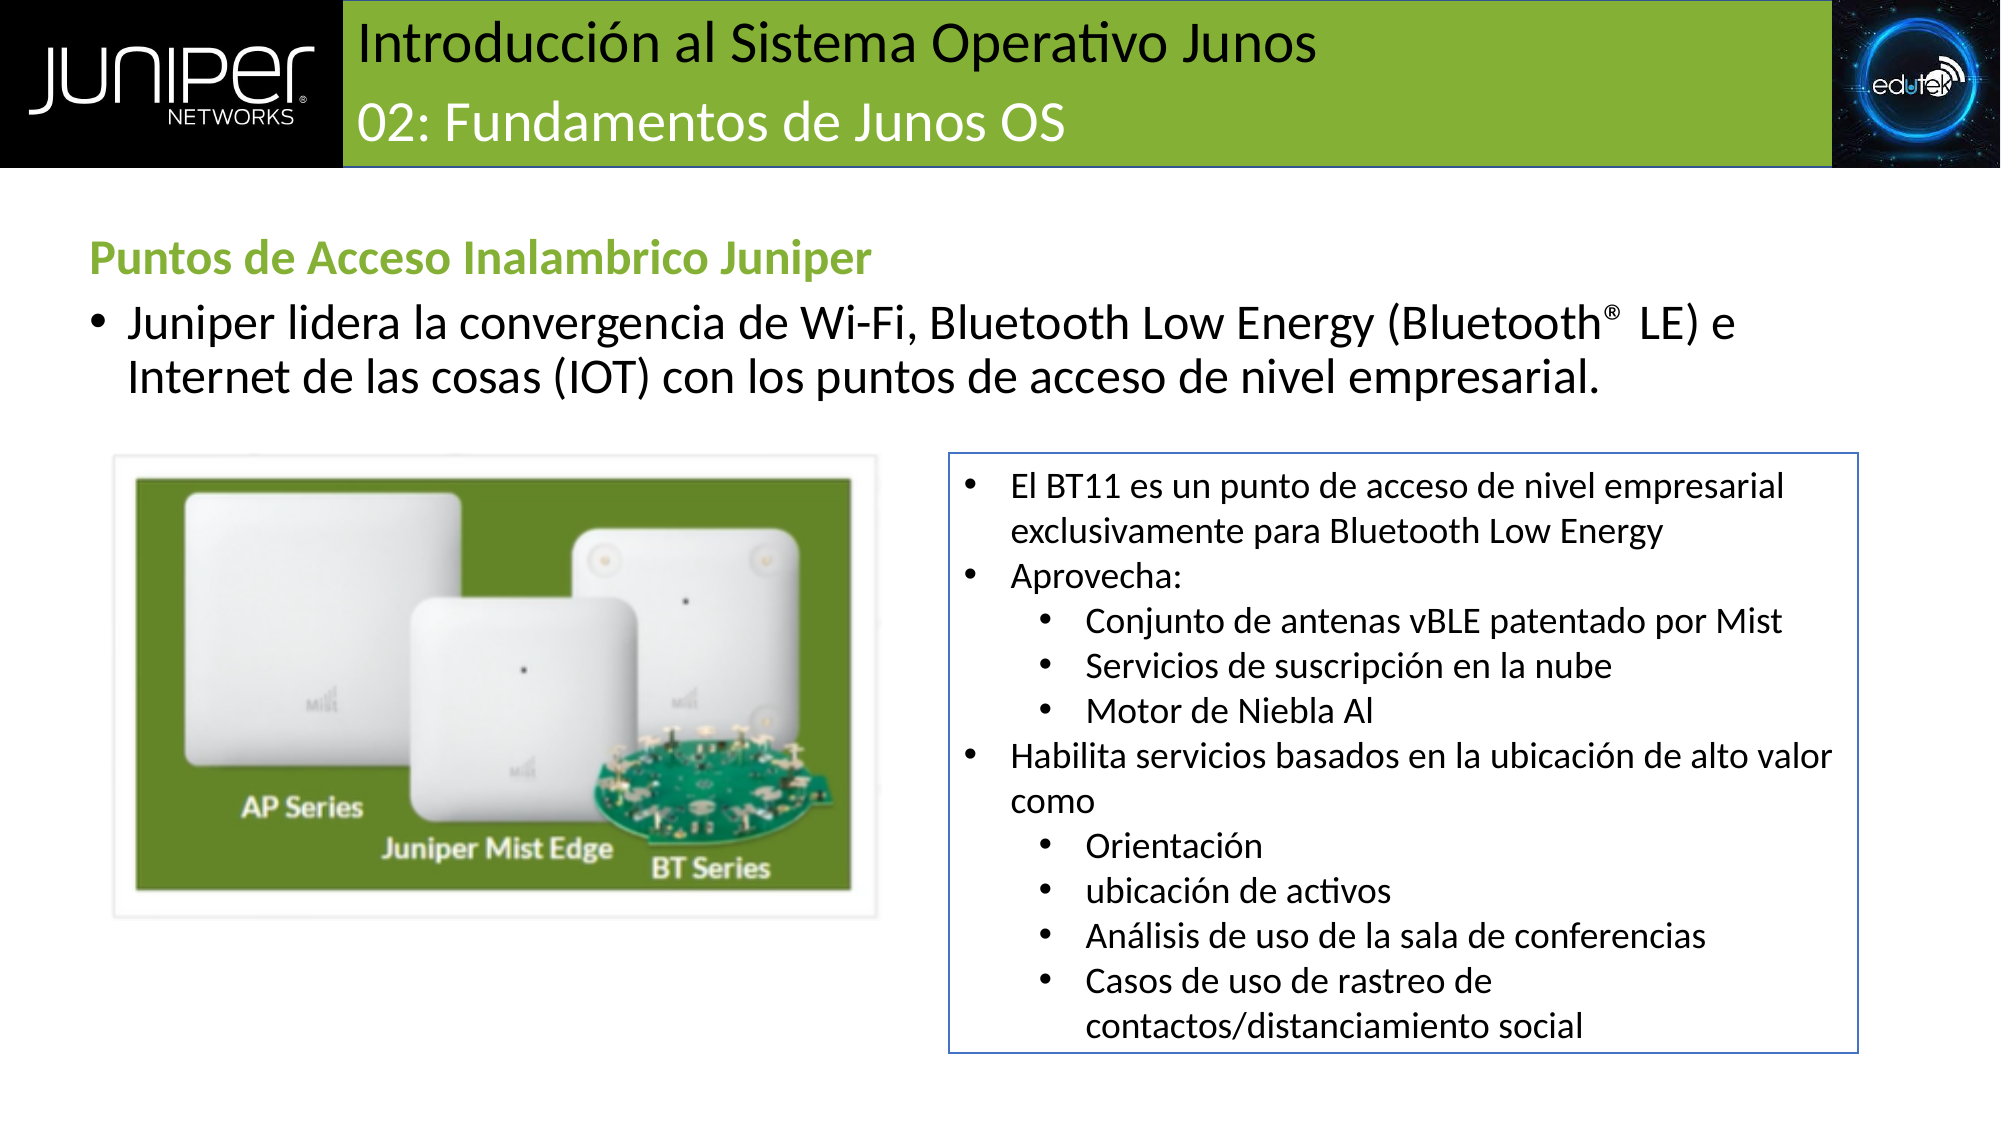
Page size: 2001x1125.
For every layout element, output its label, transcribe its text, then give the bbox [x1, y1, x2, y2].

list 02: Fundamentos de Junos OS [342, 83, 1606, 168]
list Puntos de Acceso Inalambrico Juniper Juniper lidera la convergencia de Wi-Fi, Bluetooth Low Energy (Bluetooth® LE) e Internet de las cosas (IOT) con los puntos de acceso de nivel empresarial. [74, 224, 1926, 938]
title Introducción al Sistema Operativo Junos [342, 3, 2000, 84]
picture [110, 453, 882, 921]
picture [1832, 84, 2000, 168]
picture [0, 0, 343, 168]
text_box El BT11 es un punto de acceso de nivel empresarial exclusivamente para Bluetooth Low Energy Aprovecha: Conjunto de antenas vBLE patentado por Mist Servicios de suscripción en la nube Motor de Niebla Al Habilita servicios basados en la ubicación de alto valor como Orientación ubicación de activos Análisis de uso de la sala de conferencias Casos de uso de rastreo de contactos/distanciamiento social [948, 452, 1859, 1054]
